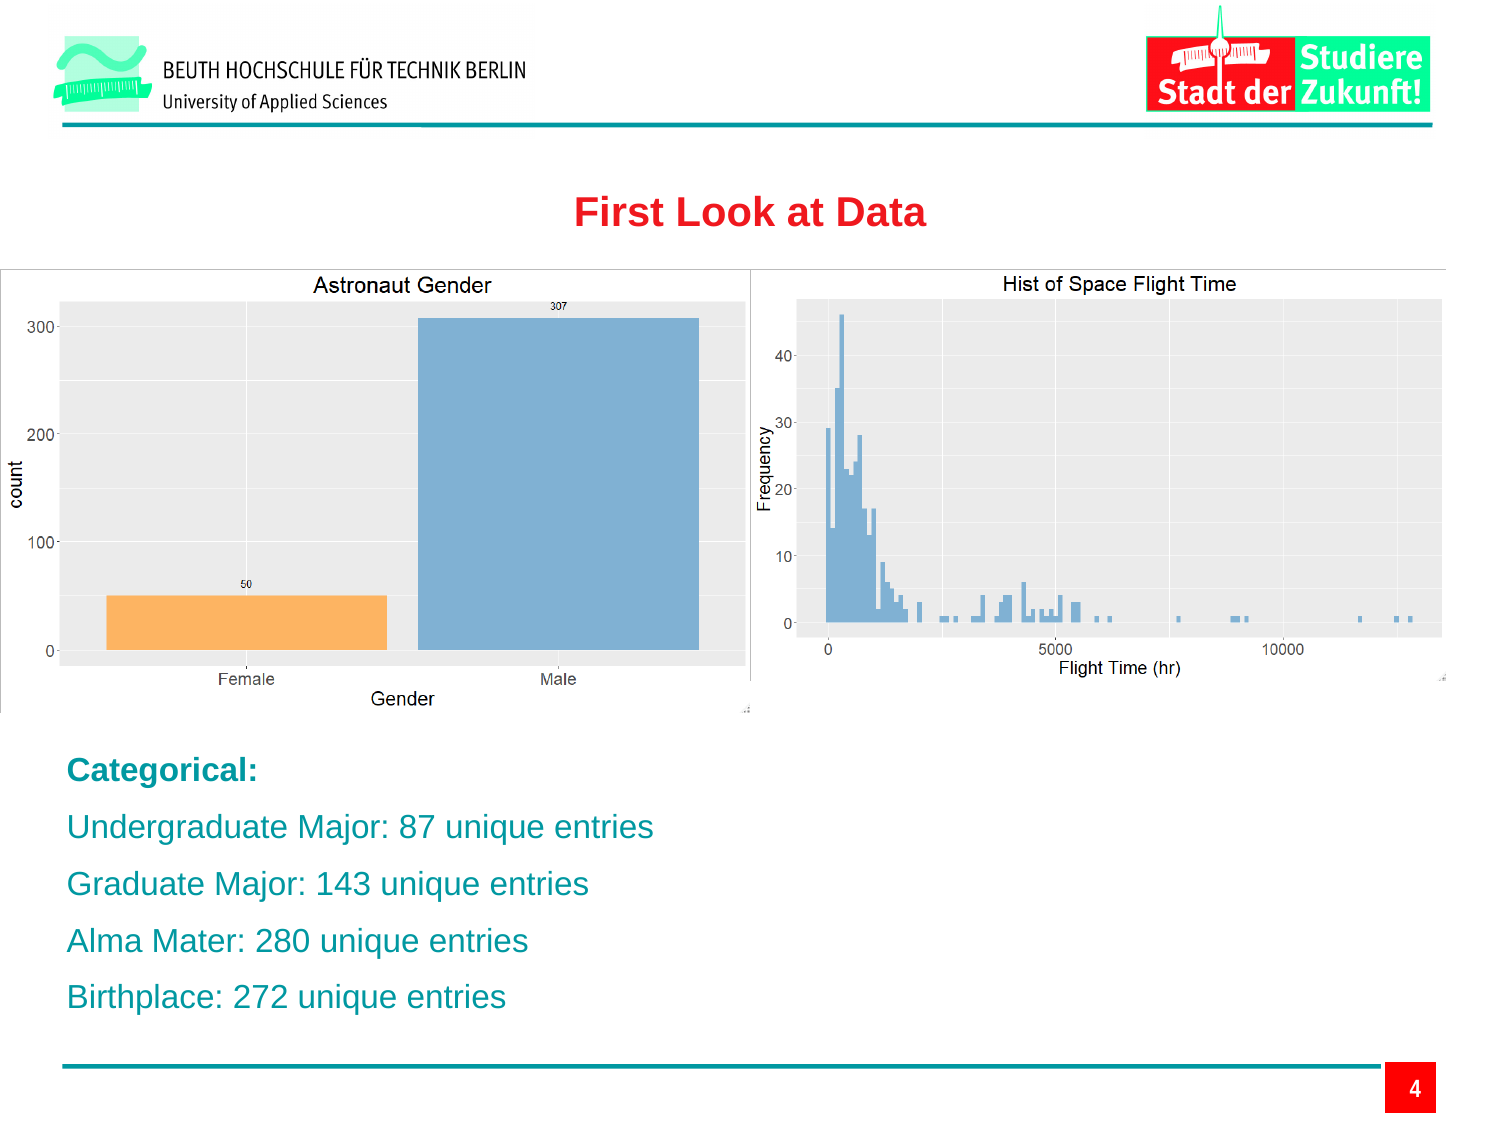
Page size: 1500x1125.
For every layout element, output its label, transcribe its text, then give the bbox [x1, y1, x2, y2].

picture [1144, 3, 1436, 139]
text_box 4 [1402, 1072, 1422, 1113]
picture [0, 269, 1446, 714]
picture [48, 3, 535, 139]
text_box Categorical: Undergraduate Major: 87 unique entries Graduate Major: 143 unique entries Alma Mater: 280 unique entries Birthplace: 272 unique entries [51, 745, 1402, 1125]
text_box First Look at Data [65, 177, 1435, 248]
